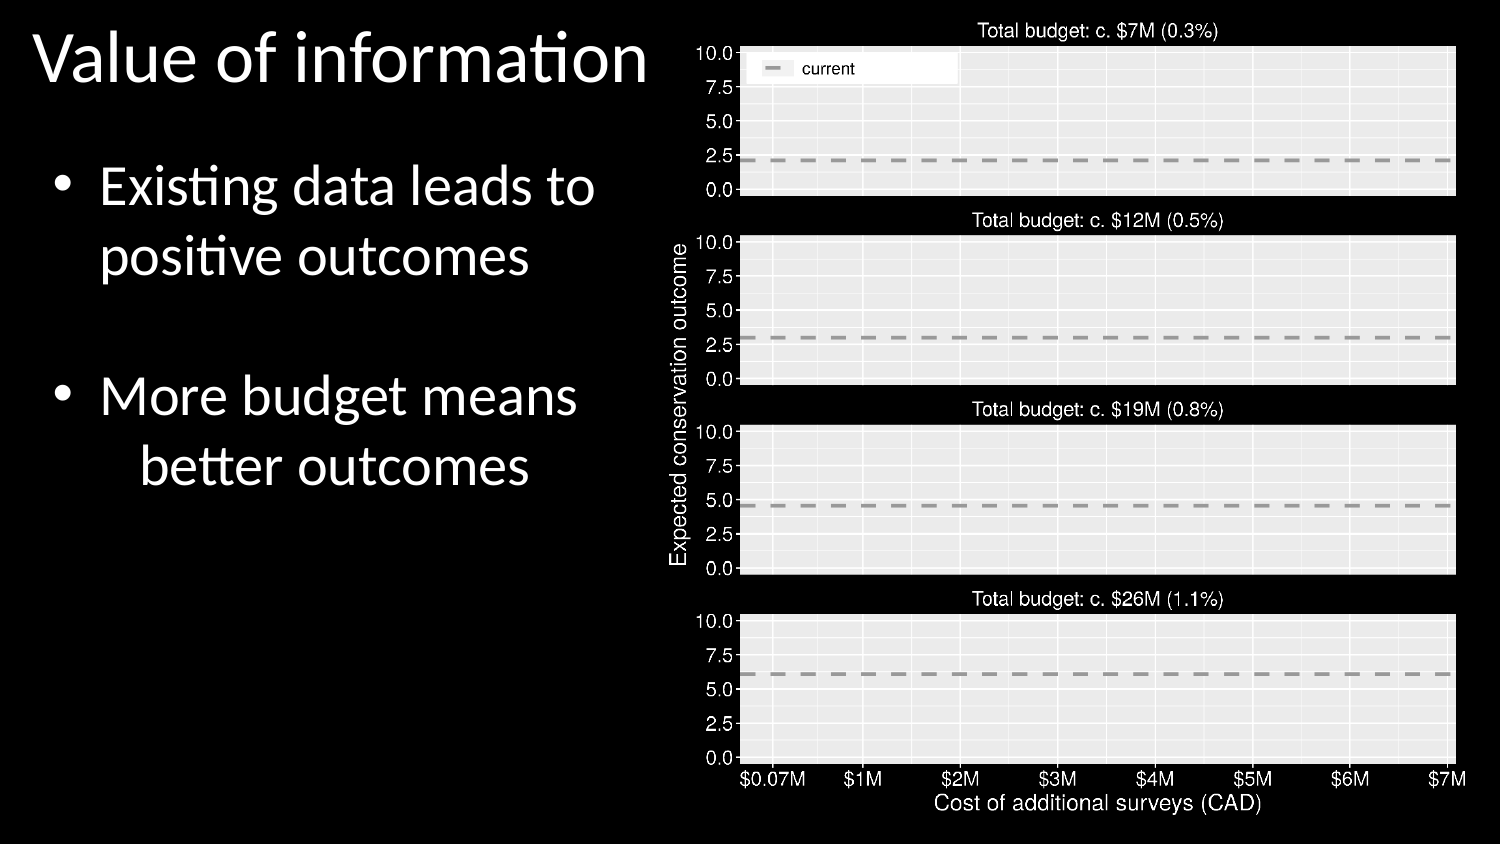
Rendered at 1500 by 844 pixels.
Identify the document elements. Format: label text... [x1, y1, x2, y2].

text_box Value of information [12, 0, 670, 105]
text_box Existing data leads to positive outcomes More budget means better outcomes [38, 140, 644, 505]
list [669, 14, 1466, 815]
